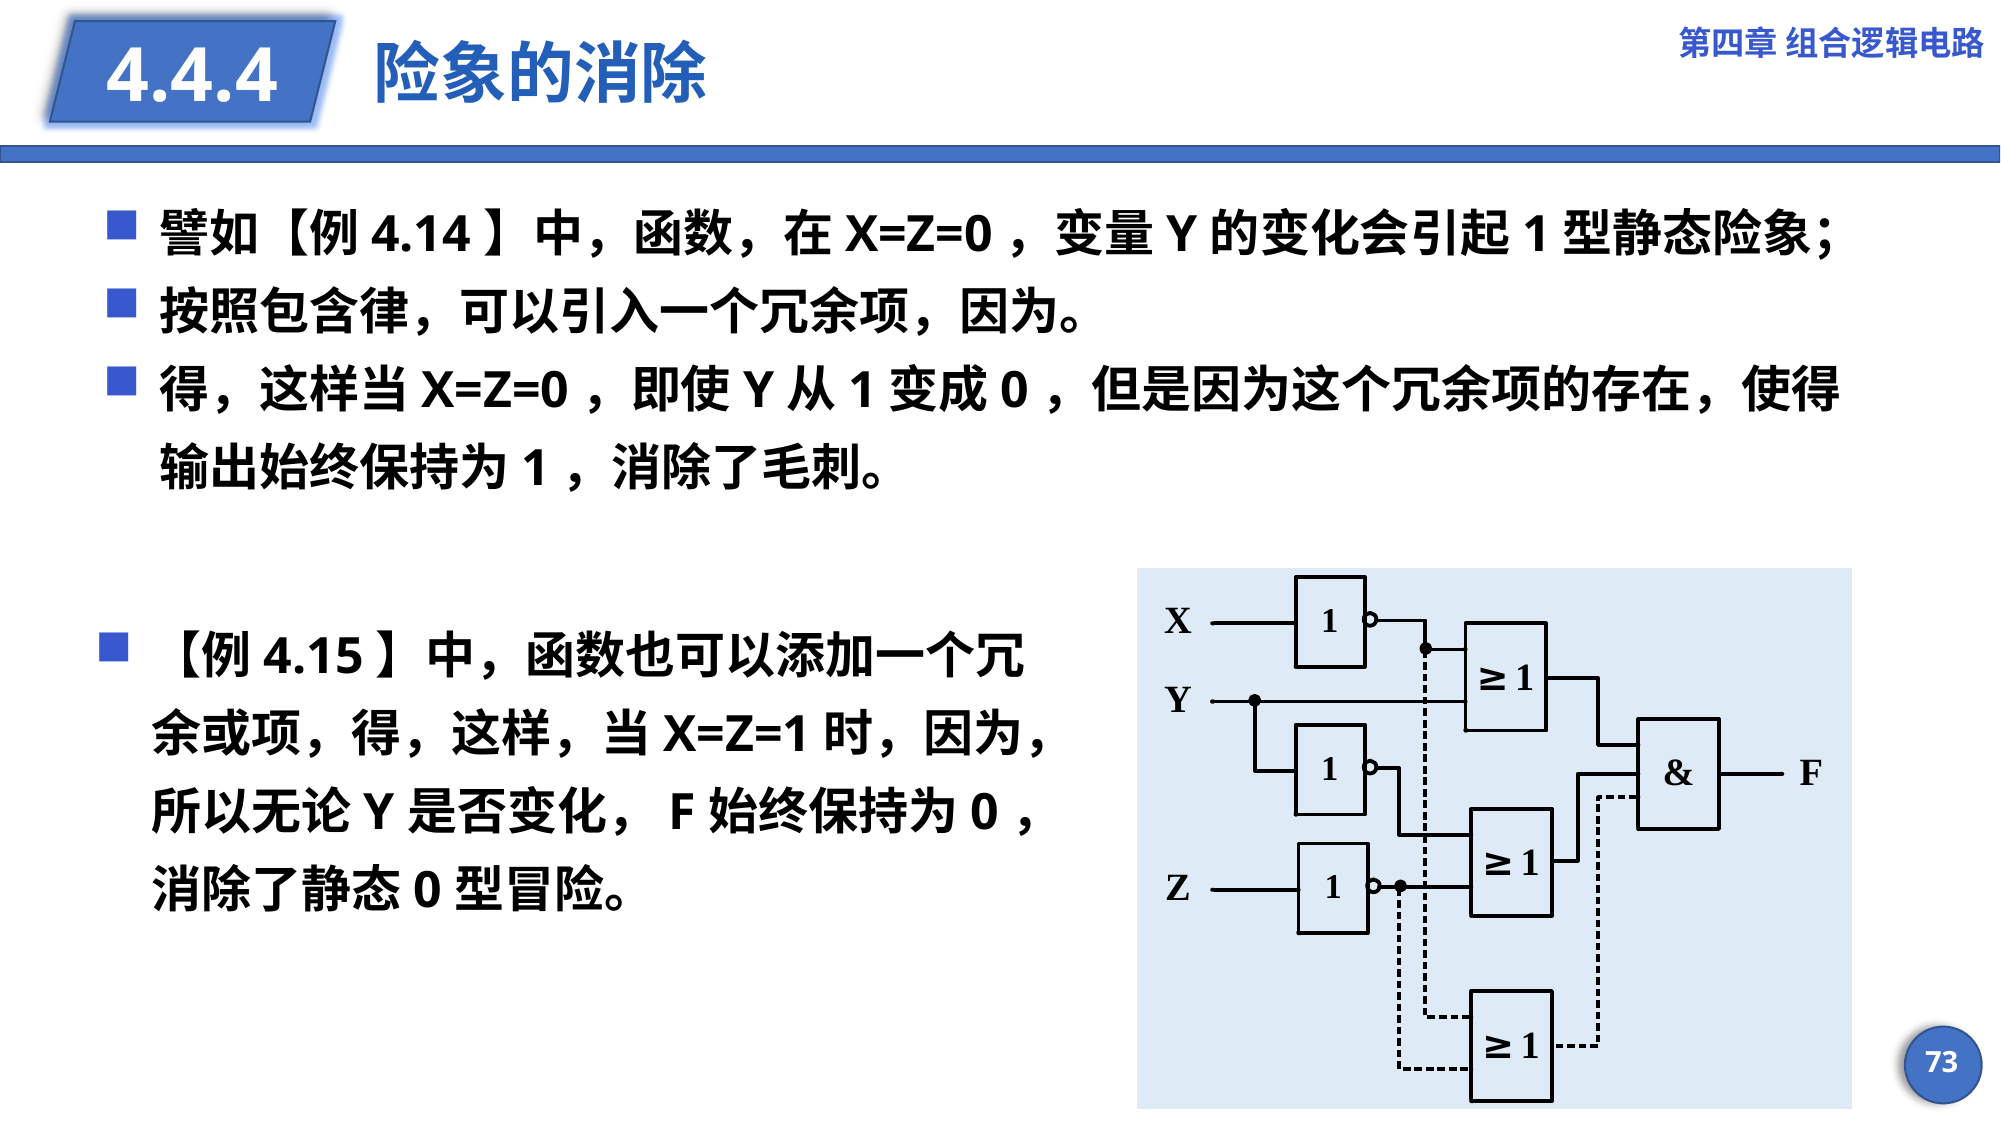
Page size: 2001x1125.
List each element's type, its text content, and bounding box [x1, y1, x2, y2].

title 险象的消除 [358, 16, 1306, 137]
text_box 4.4.4 [48, 20, 337, 123]
footer 第四章 组合逻辑电路 [1654, 0, 2000, 84]
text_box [1137, 568, 1853, 1109]
slide_number 73 [1895, 1033, 1989, 1094]
